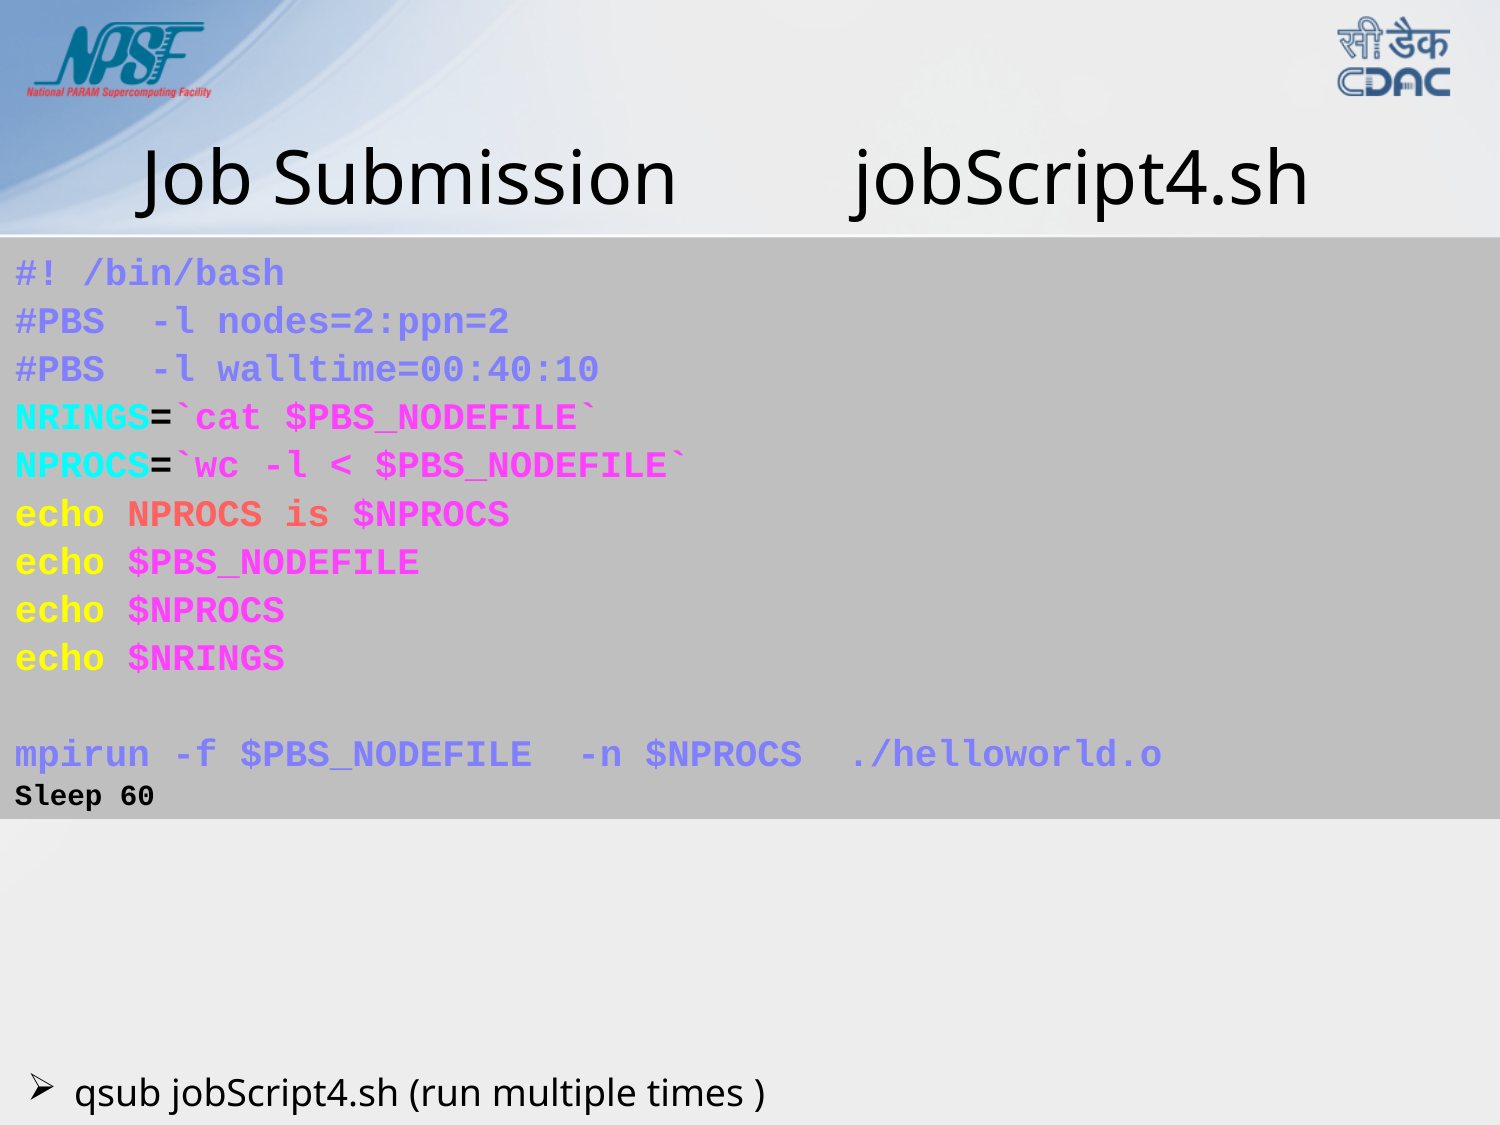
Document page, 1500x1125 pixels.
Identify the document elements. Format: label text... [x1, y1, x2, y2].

picture [0, 12, 1500, 237]
text_box Job Submission jobScript4.sh [0, 112, 1419, 237]
text_box qsub jobScript4.sh (run multiple times ) [12, 1061, 1500, 1122]
picture [0, 819, 1500, 1125]
text_box #! /bin/bash #PBS -l nodes=2:ppn=2 #PBS -l walltime=00:40:10 NRINGS=`cat $PBS_NODEFILE` NPROCS=`wc -l < $PBS_NODEFILE` echo NPROCS is $NPROCS echo $PBS_NODEFILE echo $NPROCS echo $NRINGS mpirun -f $PBS_NODEFILE -n $NPROCS ./helloworld.o Sleep 60 [0, 237, 1500, 819]
